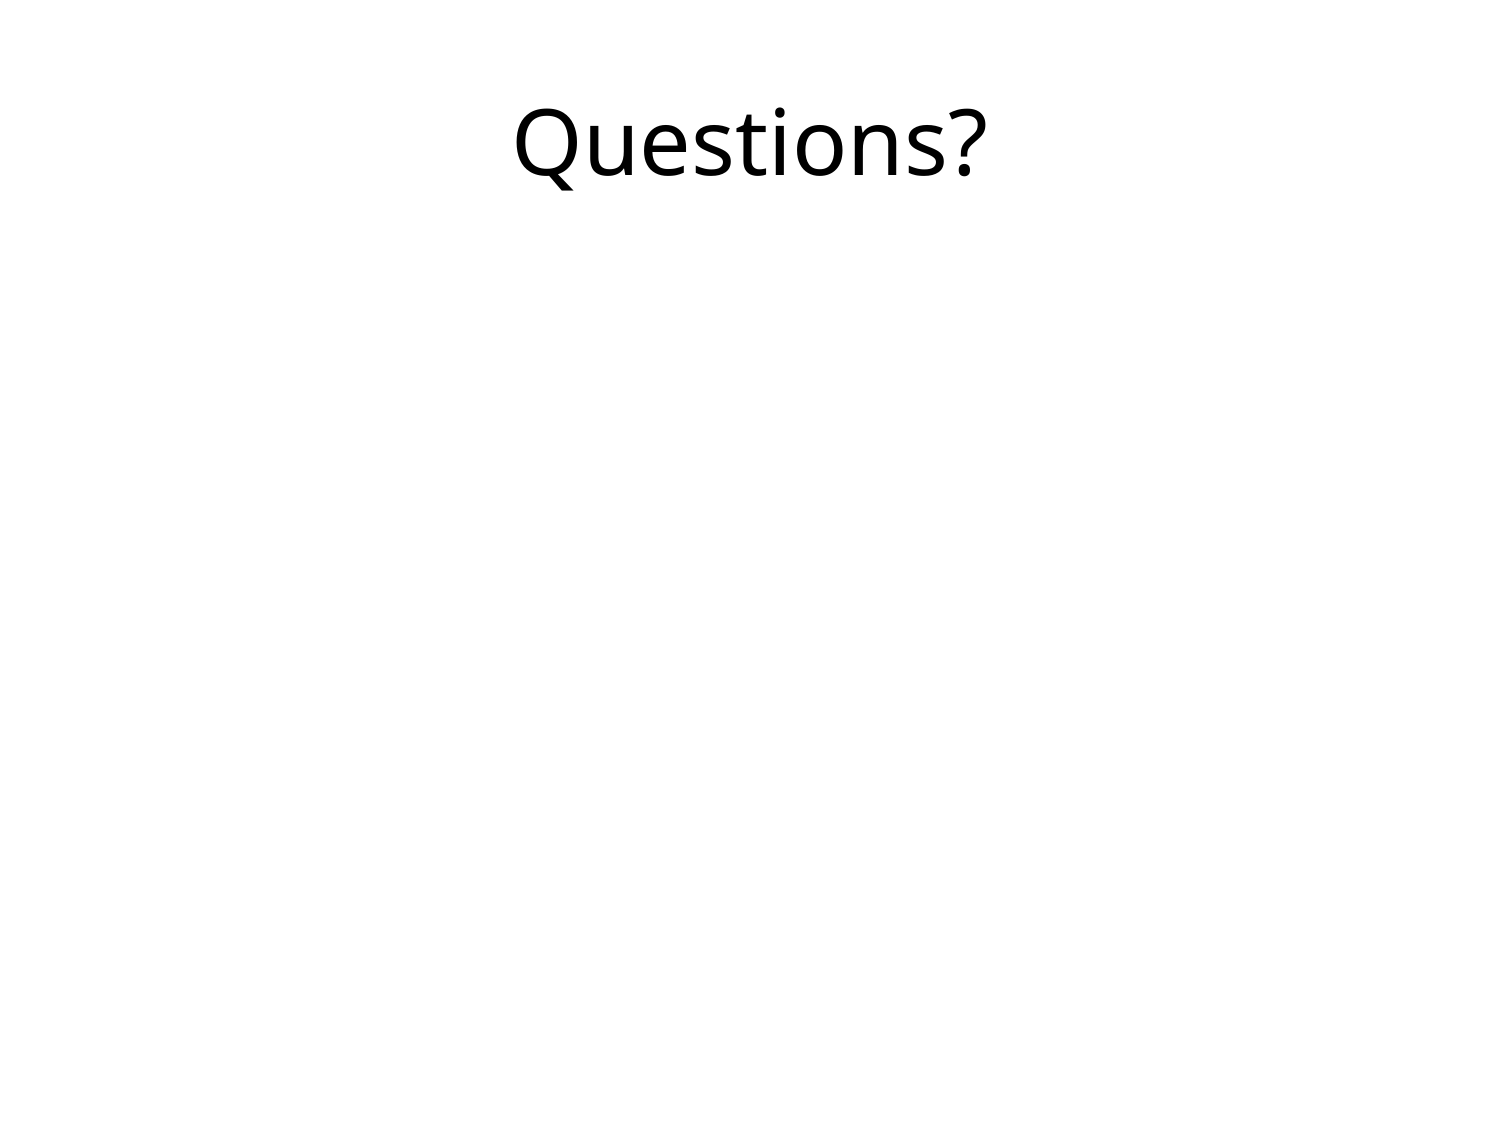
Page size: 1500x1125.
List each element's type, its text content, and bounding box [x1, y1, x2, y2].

title Questions? [75, 45, 1425, 233]
